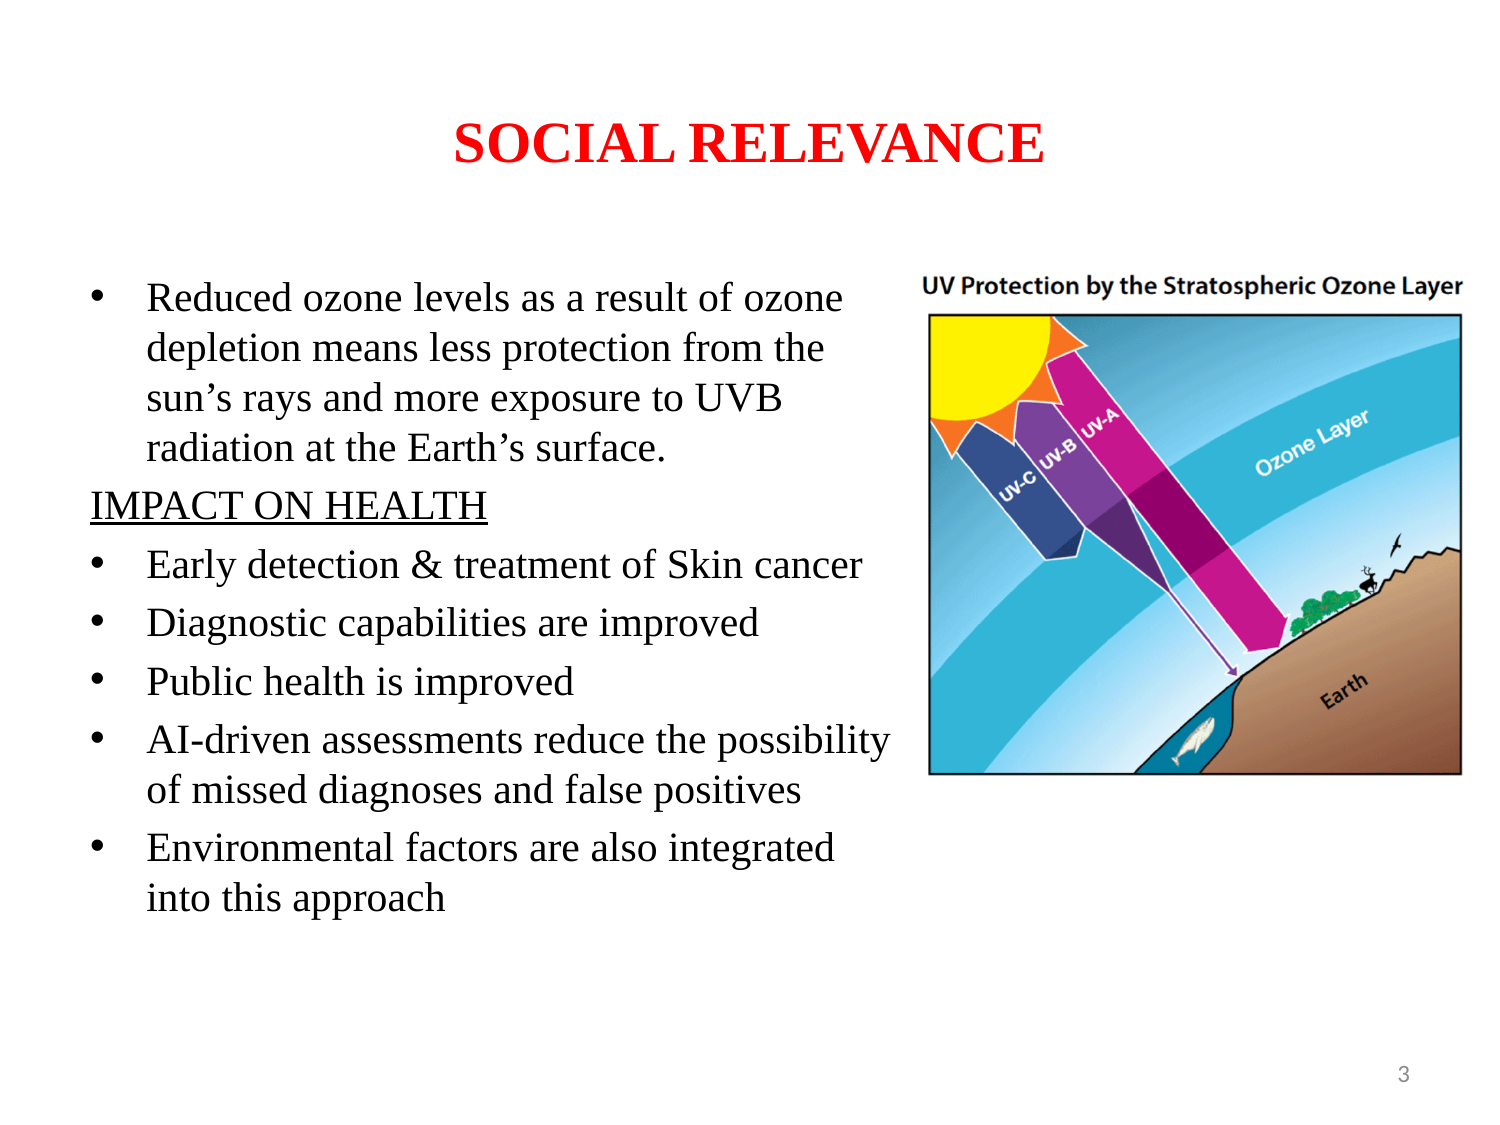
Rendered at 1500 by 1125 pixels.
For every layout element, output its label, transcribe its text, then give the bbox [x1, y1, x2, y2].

list Reduced ozone levels as a result of ozone depletion means less protection from the sun’s rays and more exposure to UVB radiation at the Earth’s surface. IMPACT ON HEALTH Early detection & treatment of Skin cancer Diagnostic capabilities are improved Public health is improved AI-driven assessments reduce the possibility of missed diagnoses and false positives Environmental factors are also integrated into this approach [75, 262, 925, 1005]
picture [899, 262, 1475, 781]
title SOCIAL RELEVANCE [75, 45, 1425, 233]
slide_number 3 [1074, 1042, 1425, 1103]
